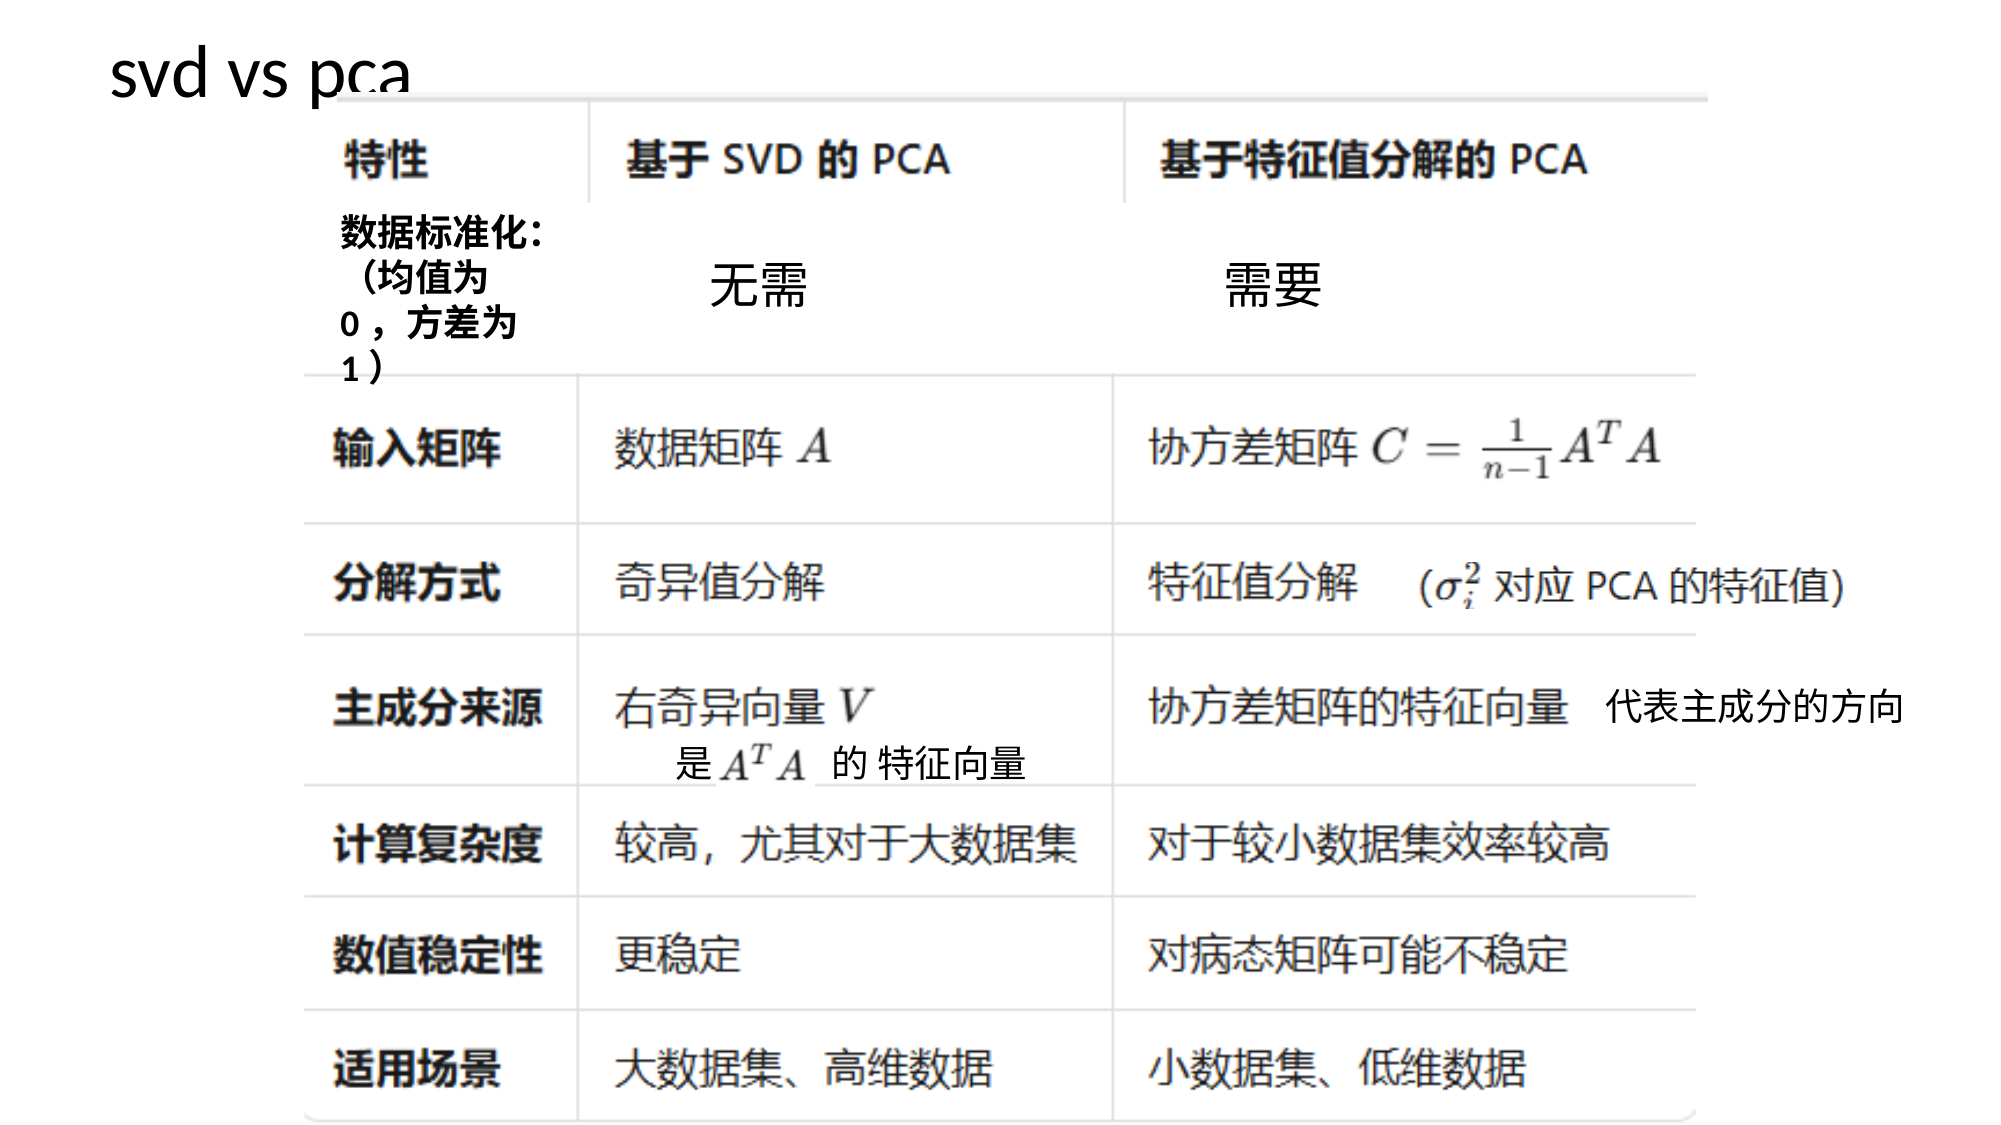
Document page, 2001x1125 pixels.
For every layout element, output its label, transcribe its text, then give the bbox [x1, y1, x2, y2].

text_box 无需 [694, 246, 1090, 329]
text_box 数据标准化：（均值为 0，方差为 1） [325, 202, 588, 372]
picture [336, 92, 1729, 203]
title svd vs pca [94, 9, 1805, 138]
picture [715, 726, 816, 792]
text_box 代表主成分的方向 [1697, 675, 2000, 732]
picture [1412, 561, 1844, 609]
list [303, 372, 1697, 1125]
text_box 需要 [1208, 246, 1604, 329]
